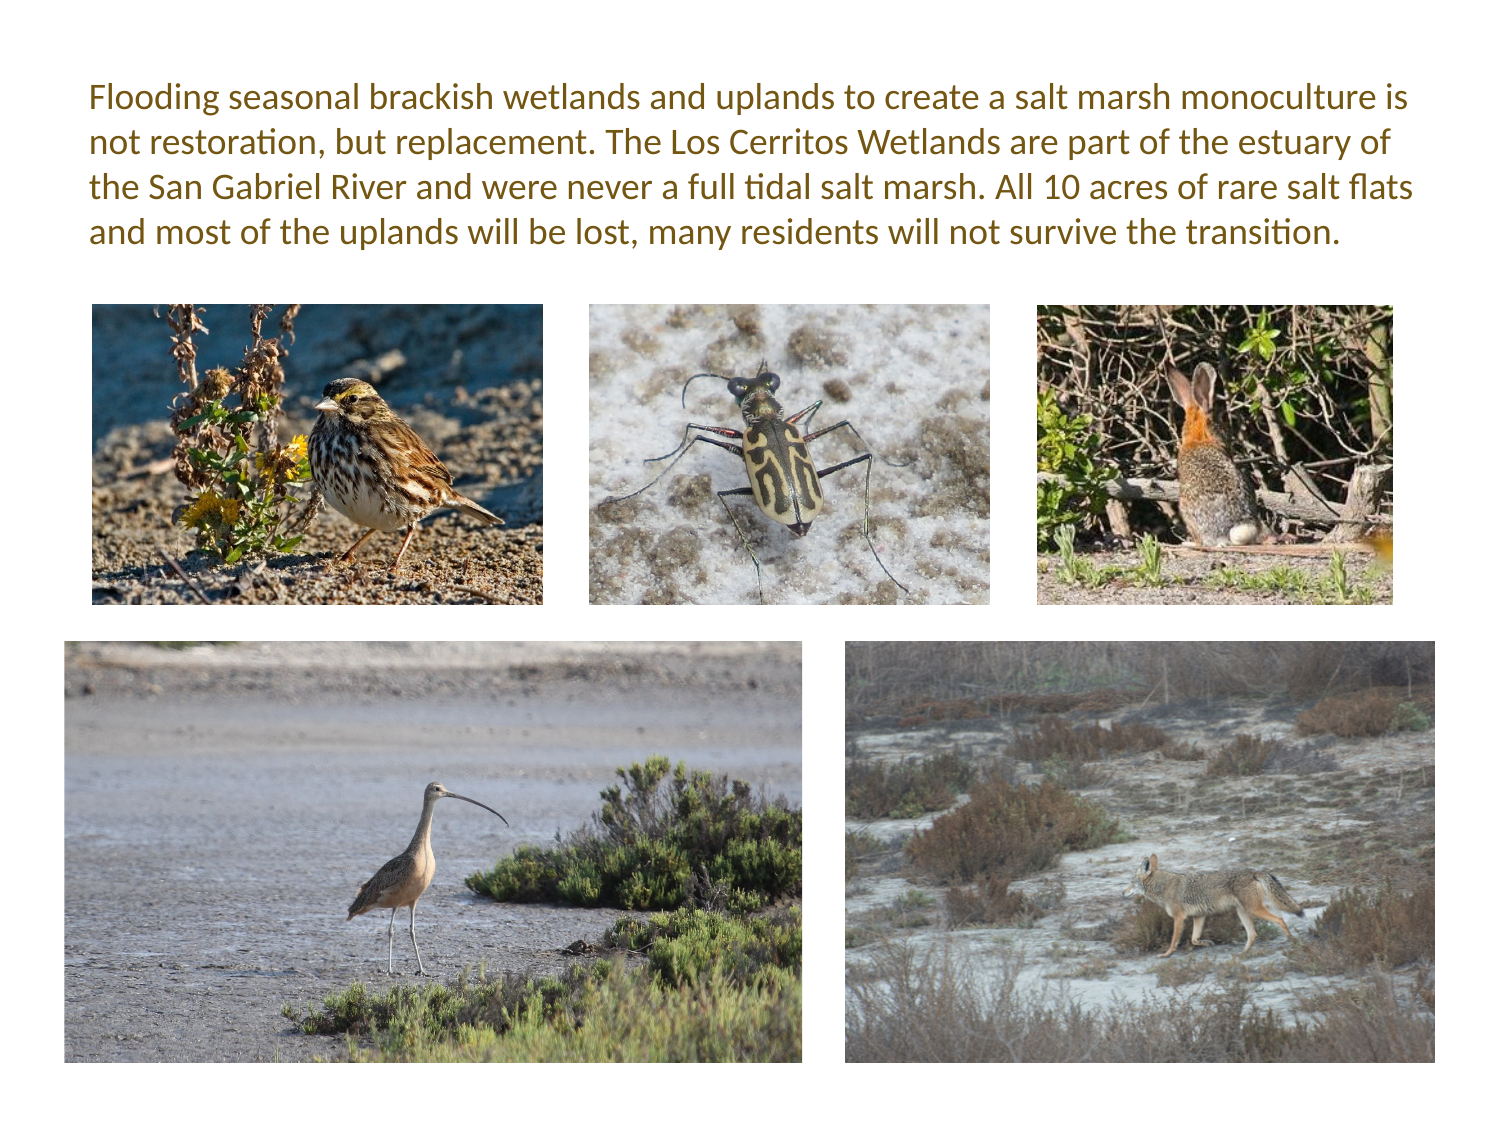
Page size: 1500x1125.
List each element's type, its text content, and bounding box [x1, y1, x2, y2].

picture [1037, 304, 1393, 605]
picture [64, 641, 803, 1063]
picture [845, 641, 1435, 1063]
picture [589, 304, 990, 605]
text_box Flooding seasonal brackish wetlands and uplands to create a salt marsh monoculture is not restoration, but replacement. The Los Cerritos Wetlands are part of the estuary of the San Gabriel River and were never a full tidal salt marsh. All 10 acres of rare salt flats and most of the uplands will be lost, many residents will not survive the transition. [74, 64, 1449, 260]
picture [92, 304, 543, 605]
